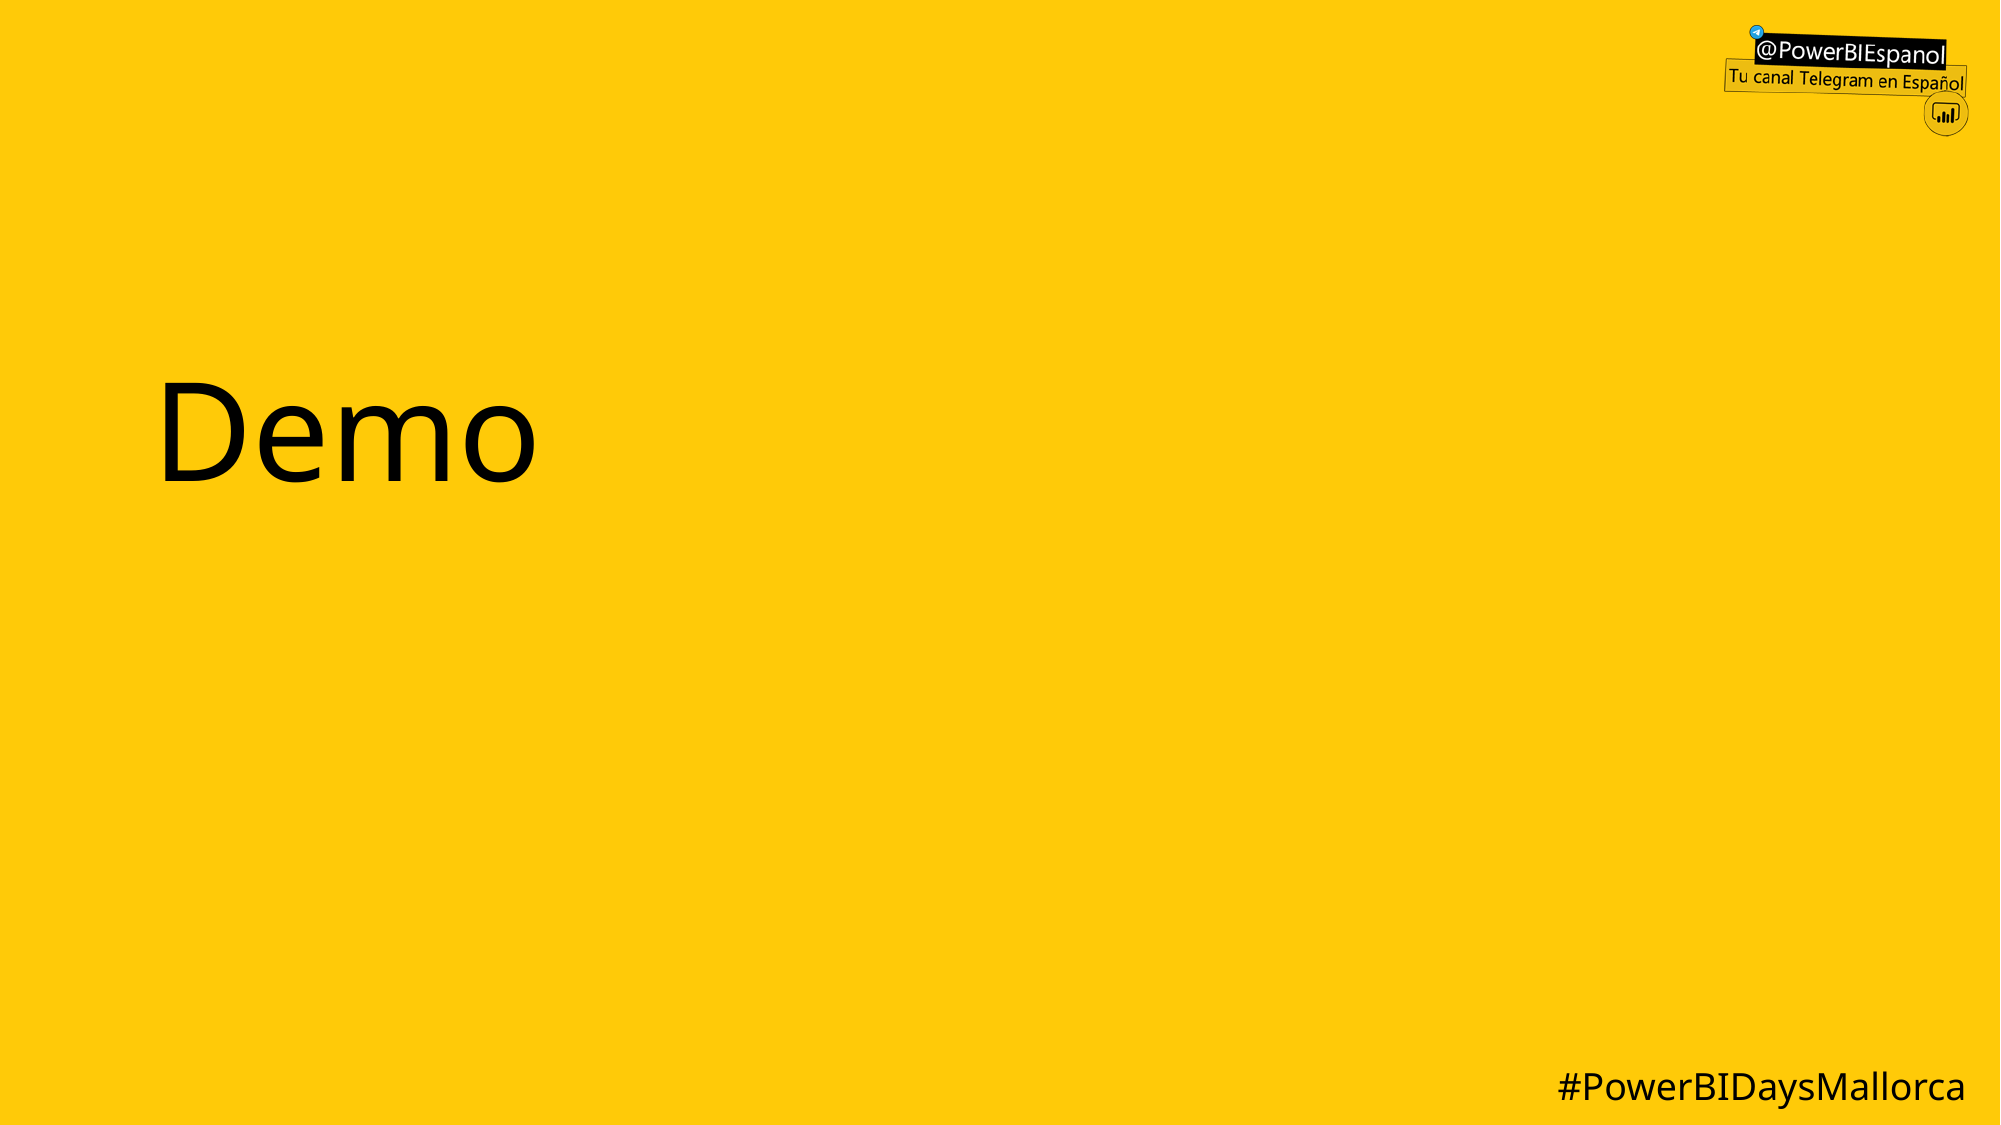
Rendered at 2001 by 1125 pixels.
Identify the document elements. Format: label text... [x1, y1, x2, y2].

picture [1724, 22, 1969, 139]
title Demo [137, 341, 1755, 532]
